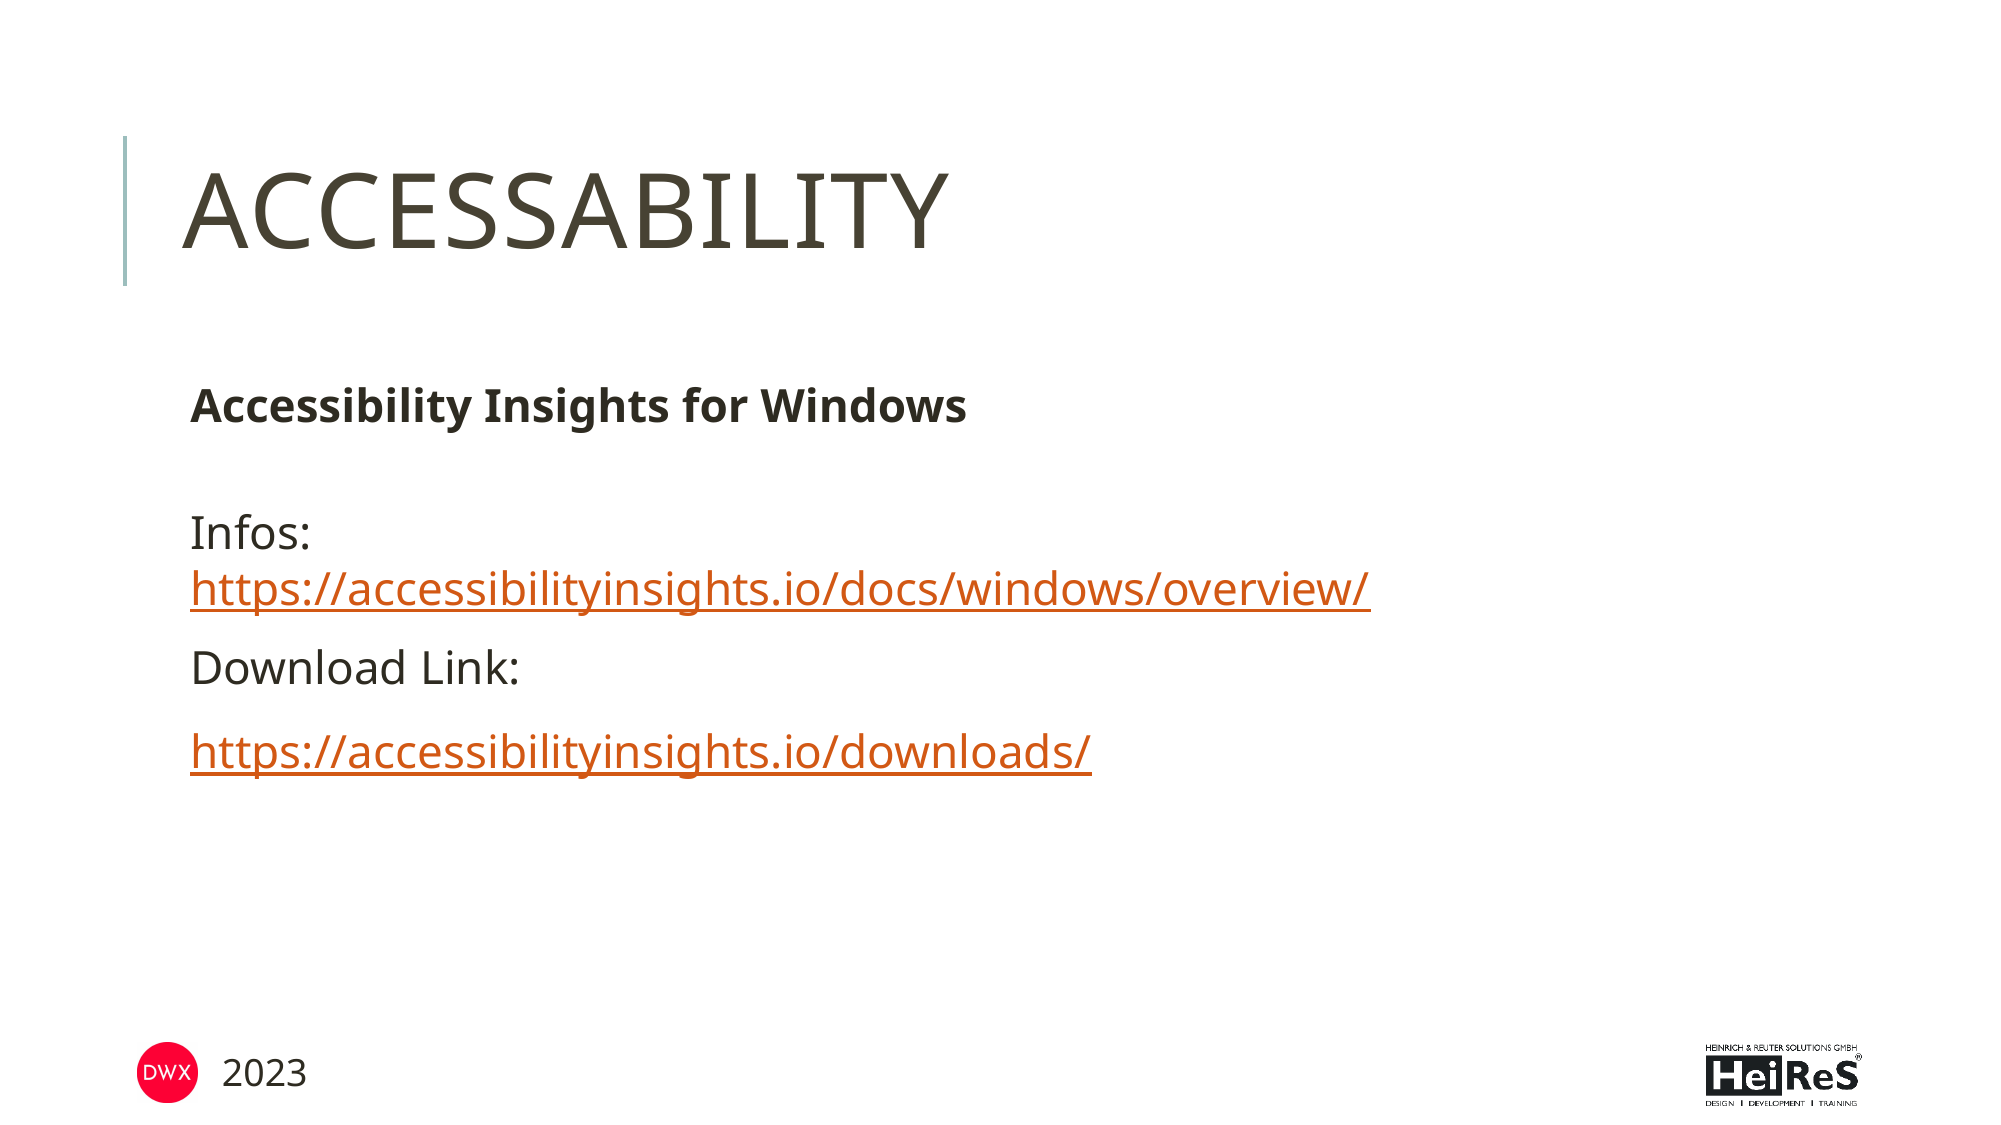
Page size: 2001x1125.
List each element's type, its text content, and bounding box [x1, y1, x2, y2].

picture [1701, 1042, 1863, 1108]
picture [137, 1042, 198, 1103]
list Accessibility Insights for Windows Infos: https://accessibilityinsights.io/docs/windows/overview/ Download Link: https://accessibilityinsights.io/downloads/ [168, 375, 1763, 1035]
title Accessability [168, 96, 1763, 342]
